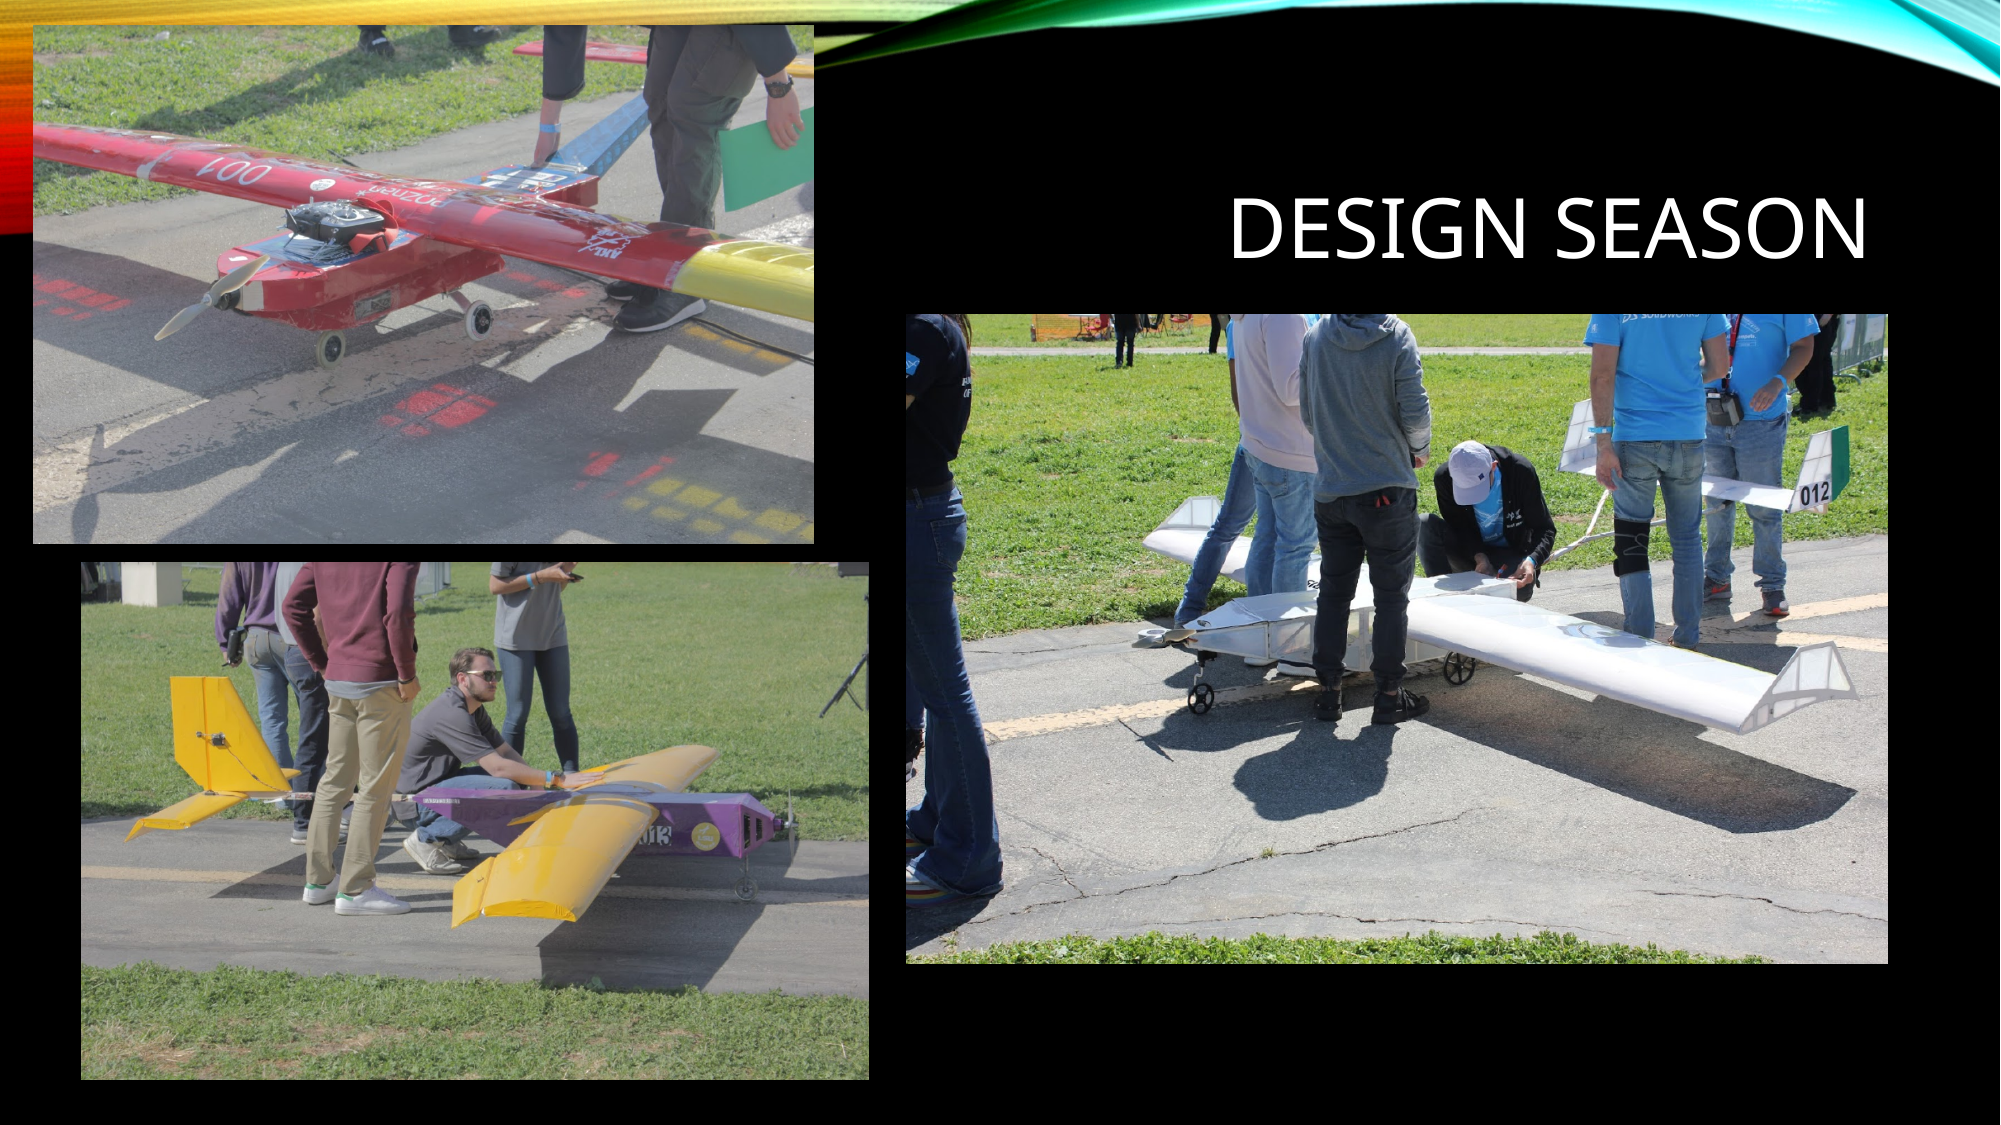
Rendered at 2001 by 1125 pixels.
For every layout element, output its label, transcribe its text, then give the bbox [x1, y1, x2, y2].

title Design season [814, 125, 1888, 338]
picture [81, 562, 869, 1081]
picture [0, 0, 2000, 544]
picture [906, 314, 1888, 964]
